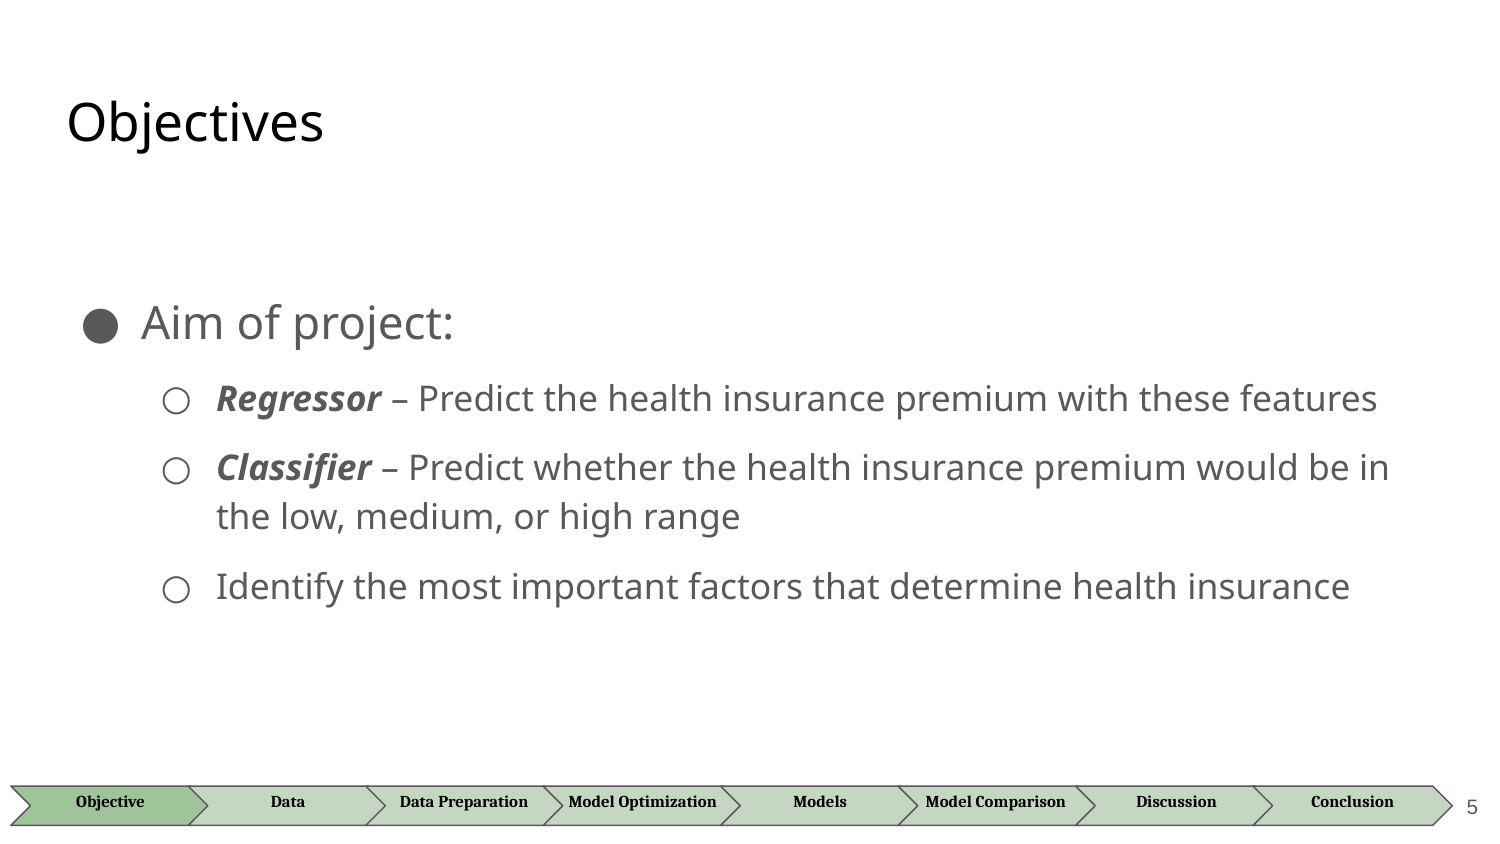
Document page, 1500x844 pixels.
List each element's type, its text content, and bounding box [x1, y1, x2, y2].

text_box Model Comparison [899, 780, 1080, 821]
slide_number 5 [1403, 773, 1494, 838]
title Objectives [51, 72, 1449, 167]
text_box [188, 786, 369, 826]
text_box Discussion [1080, 780, 1273, 821]
text_box Data Preparation [367, 780, 546, 821]
text_box [1075, 821, 1256, 826]
text_box Model Optimization [546, 780, 724, 821]
text_box [10, 786, 207, 826]
text_box Data [222, 780, 354, 821]
list Aim of project: Regressor – Predict the health insurance premium with these features Classifier – Predict whether the health insurance premium would be in the low, medium, or high range Identify the most important factors that determine health insurance [51, 189, 1419, 703]
text_box [365, 821, 546, 826]
text_box [898, 821, 1078, 826]
text_box Models [724, 780, 899, 821]
text_box [1253, 786, 1453, 826]
text_box [720, 821, 901, 826]
text_box [543, 821, 724, 826]
text_box Objective [44, 780, 177, 821]
text_box Conclusion [1287, 780, 1419, 821]
